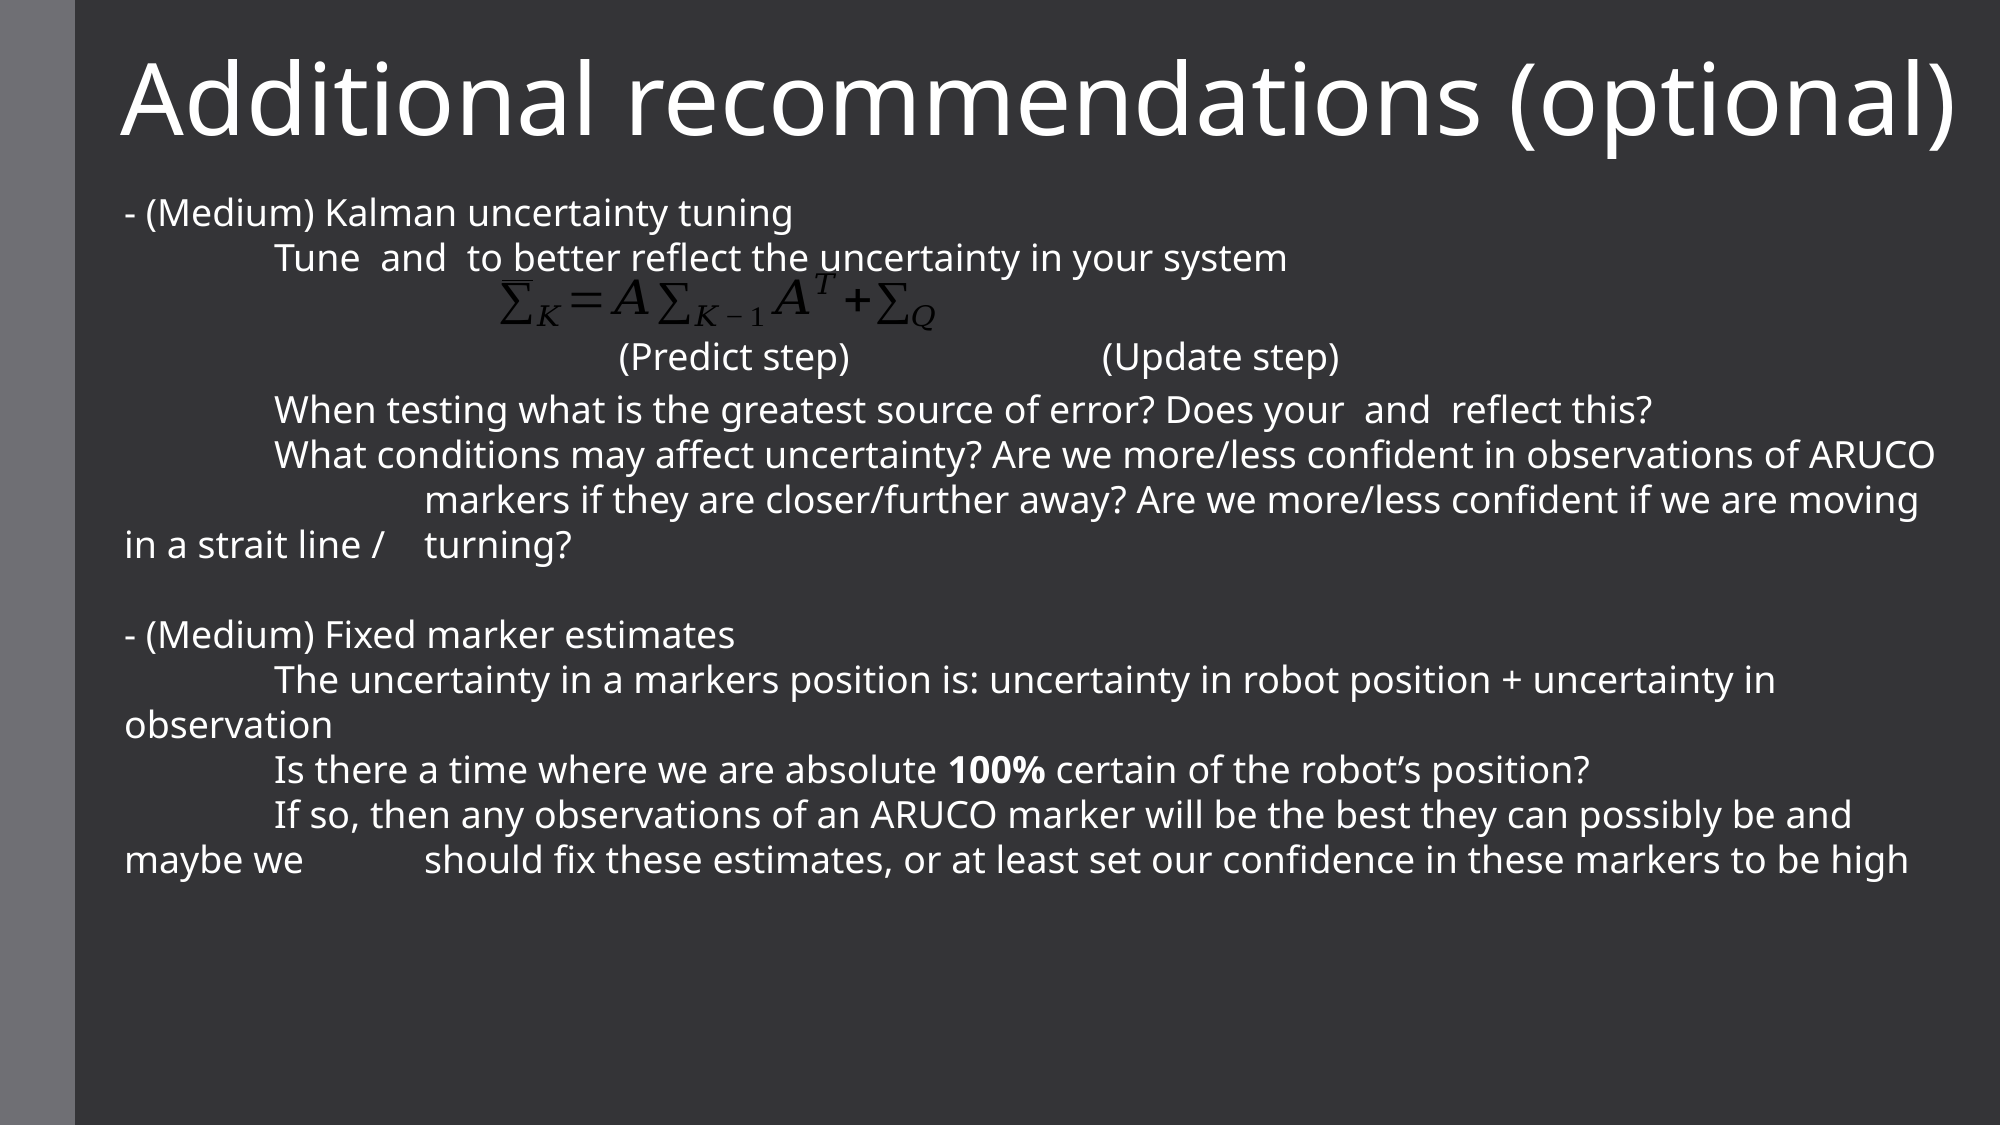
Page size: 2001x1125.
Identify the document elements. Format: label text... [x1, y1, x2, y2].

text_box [498, 267, 1502, 337]
text_box Additional recommendations (optional) [78, 28, 2000, 163]
text_box (Predict step) (Update step) [604, 346, 1356, 386]
